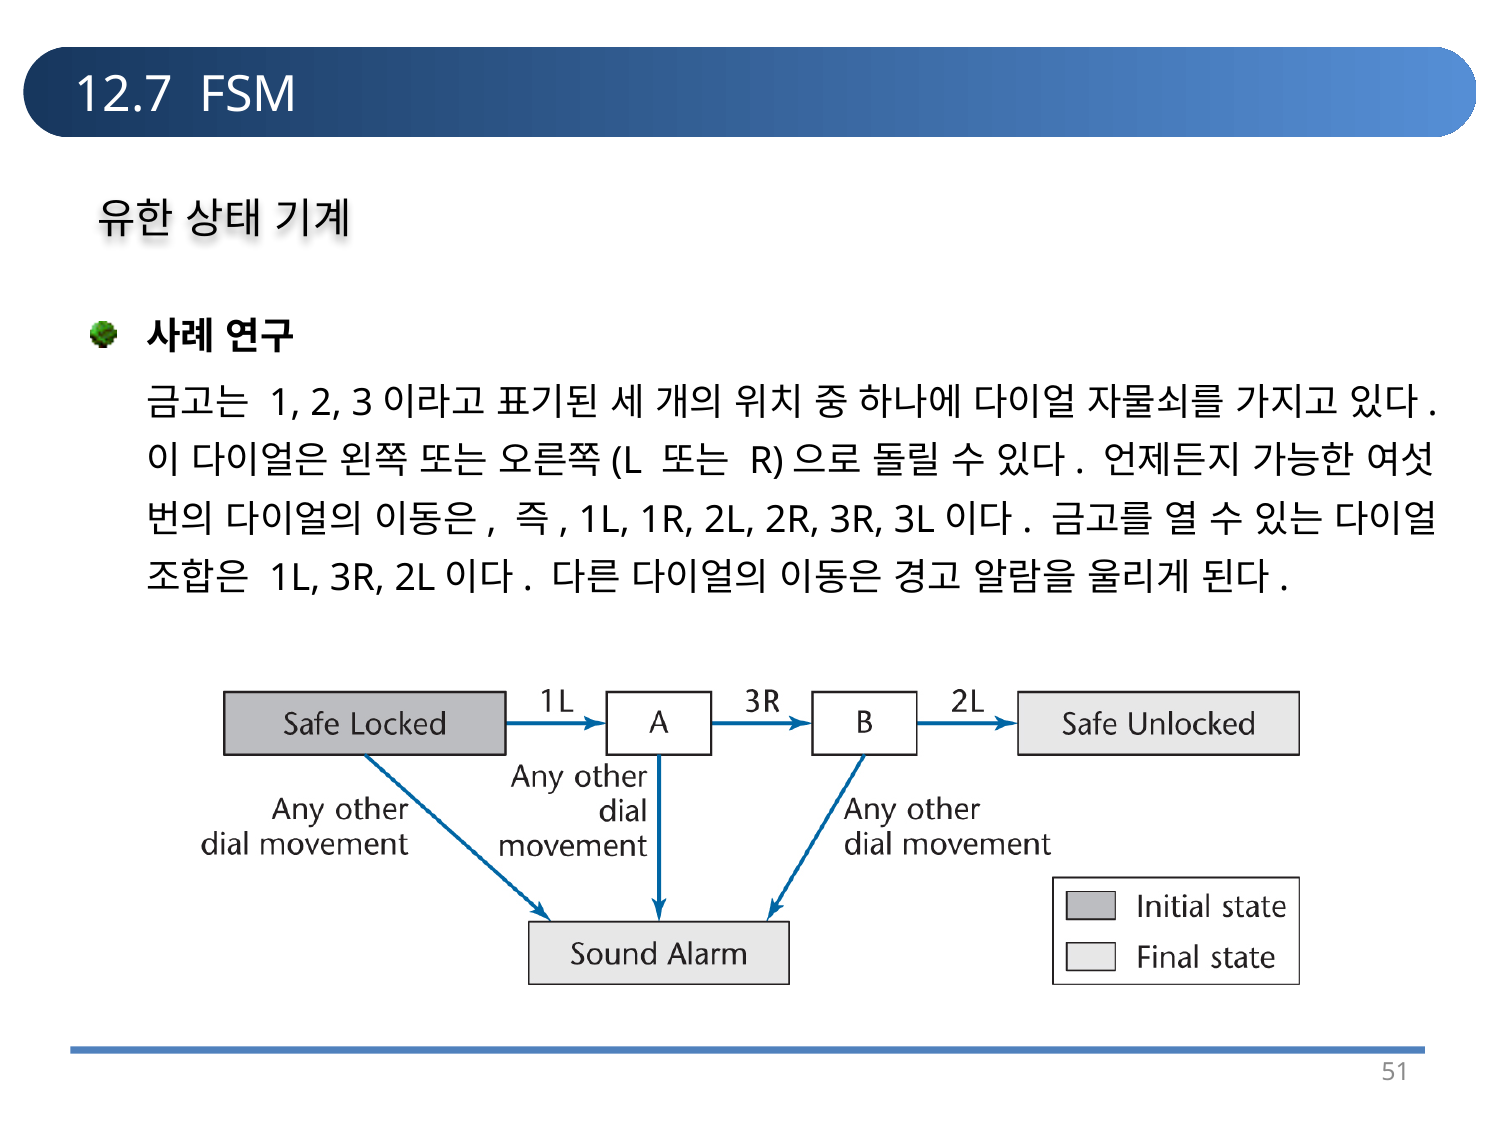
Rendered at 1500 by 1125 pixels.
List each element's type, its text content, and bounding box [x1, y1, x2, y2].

picture [90, 321, 117, 348]
list 사례 연구 금고는 1, 2, 3이라고 표기된 세 개의 위치 중 하나에 다이얼 자물쇠를 가지고 있다. 이 다이얼은 왼쪽 또는 오른쪽(L 또는 R)으로 돌릴 수 있다. 언제든지 가능한 여섯 번의 다이얼의 이동은, 즉, 1L, 1R, 2L, 2R, 3R, 3L이다. 금고를 열 수 있는 다이얼 조합은 1L, 3R, 2L이다. 다른 다이얼의 이동은 경고 알람을 울리게 된다. [74, 290, 1471, 1006]
list 유한 상태 기계 [60, 180, 388, 255]
picture [201, 689, 1301, 986]
title 12.7 FSM [59, 56, 1410, 126]
slide_number 51 [1074, 1042, 1425, 1103]
